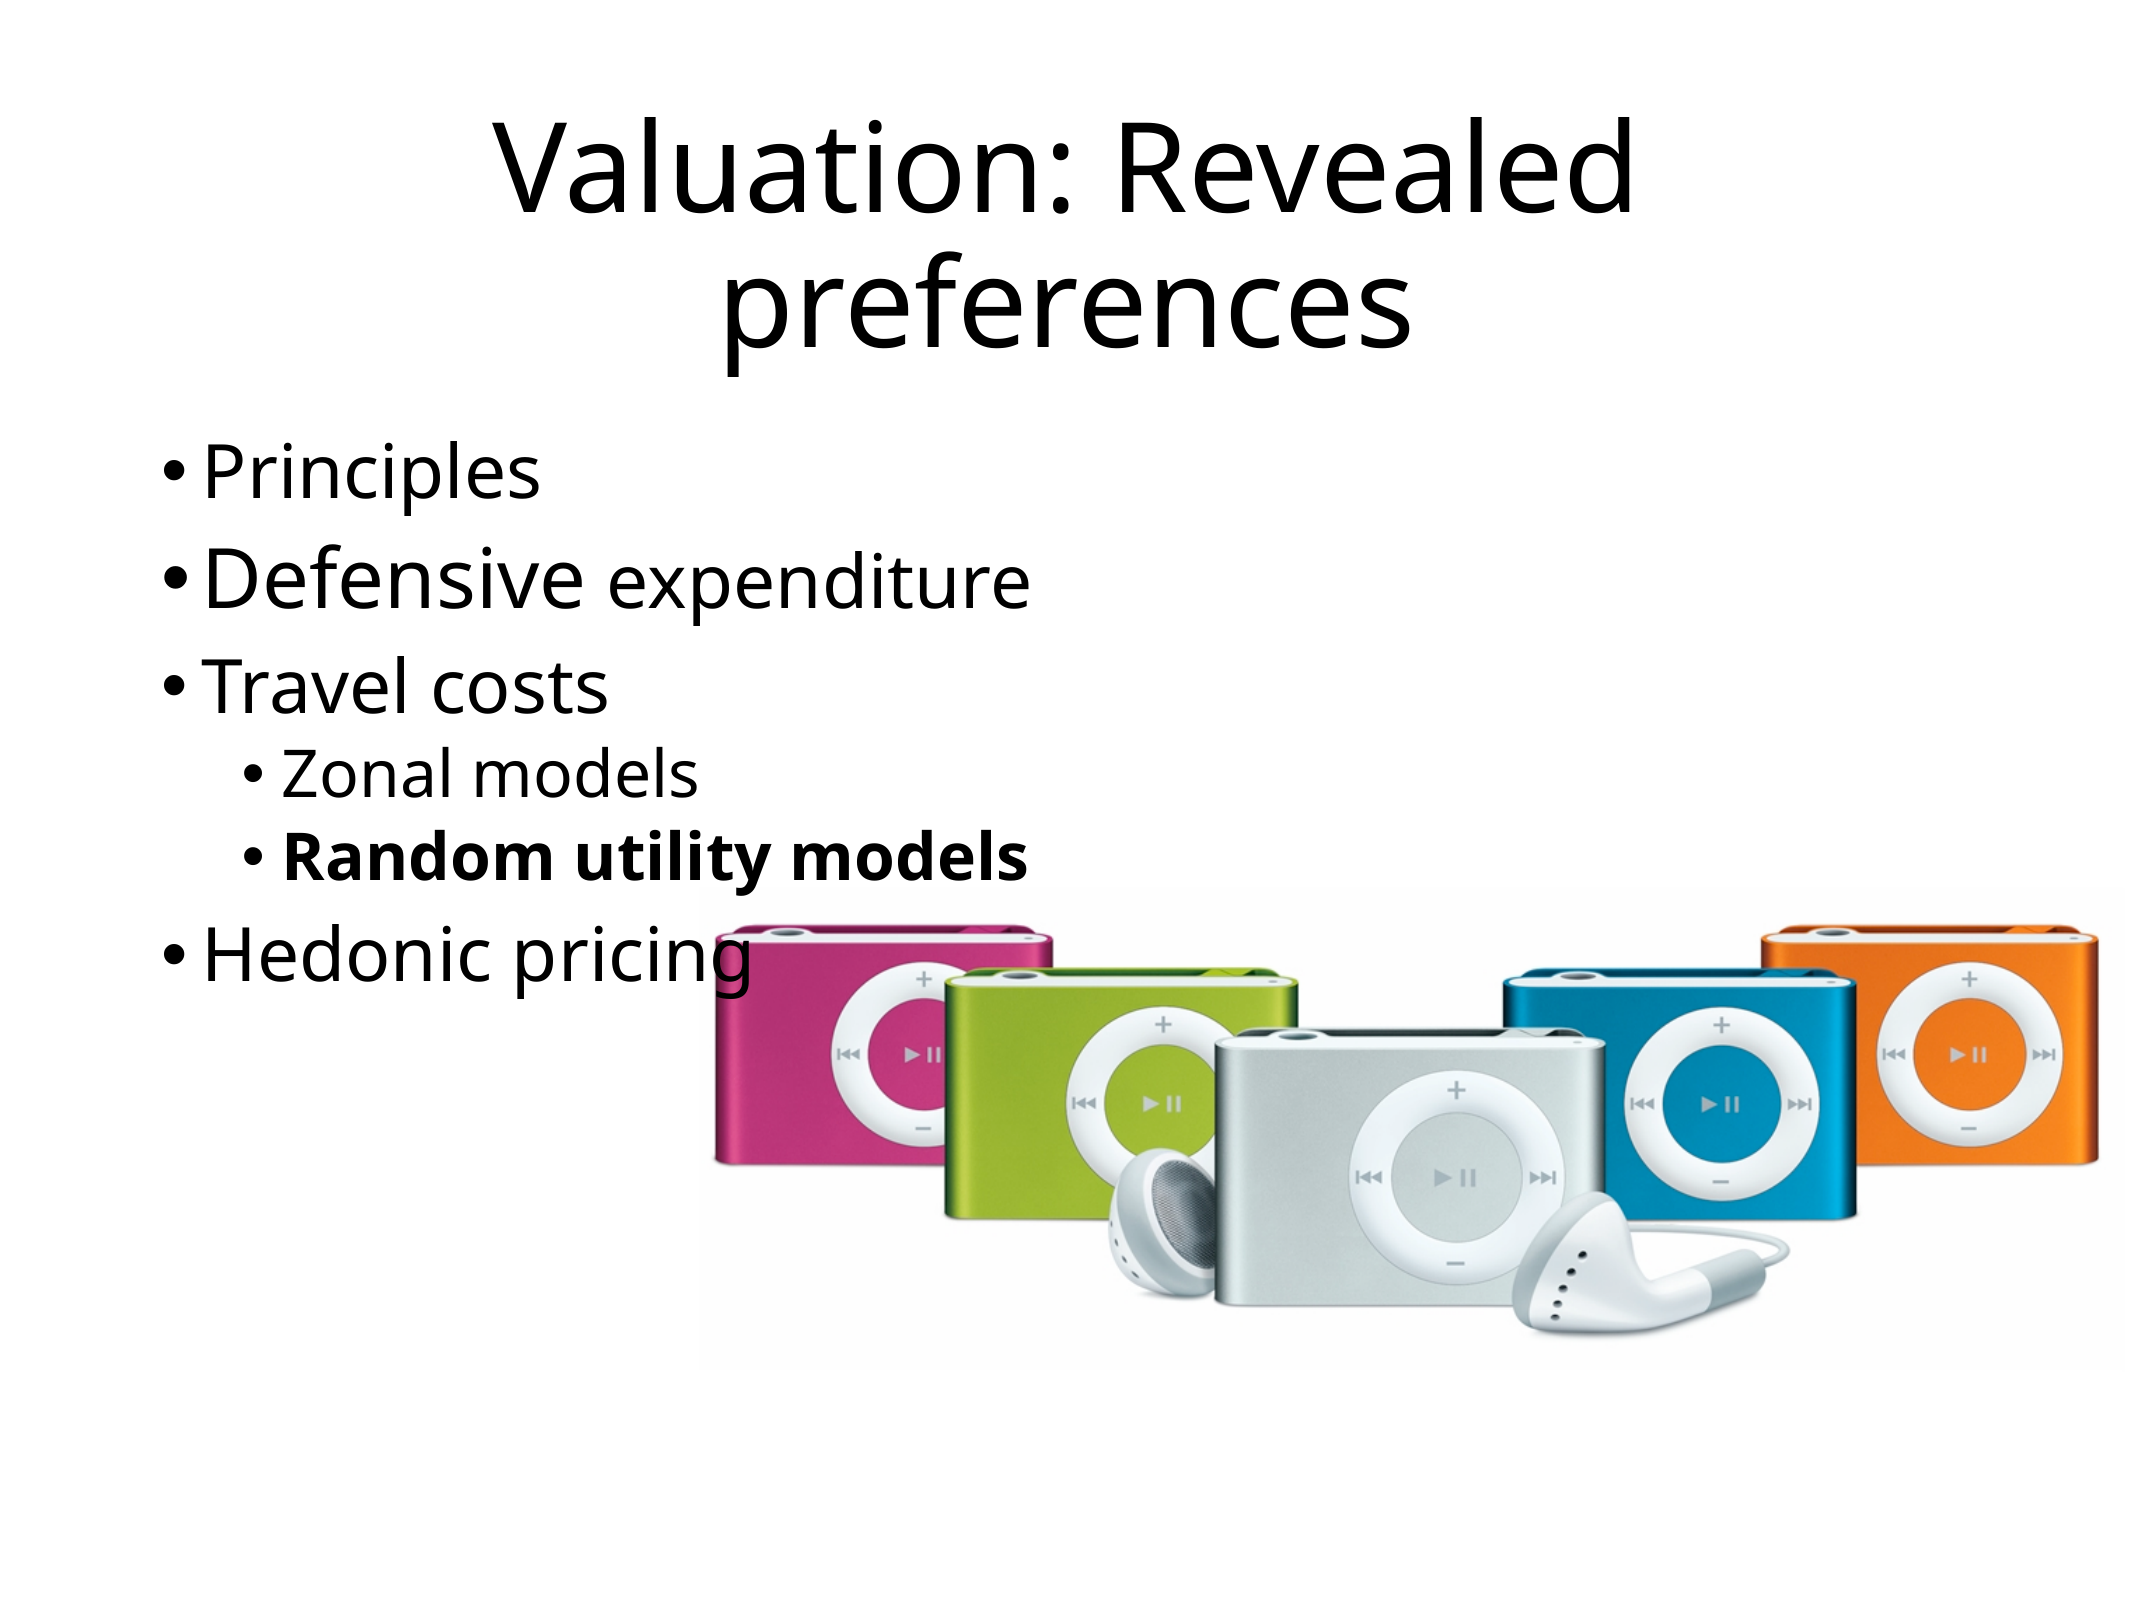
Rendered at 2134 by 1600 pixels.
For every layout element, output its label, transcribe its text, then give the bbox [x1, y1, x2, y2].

title Valuation: Revealed preferences [146, 85, 1987, 395]
picture [699, 564, 2134, 1600]
list Principles Defensive expenditure Travel costs Zonal models Random utility models Hedonic pricing [146, 425, 1987, 1442]
